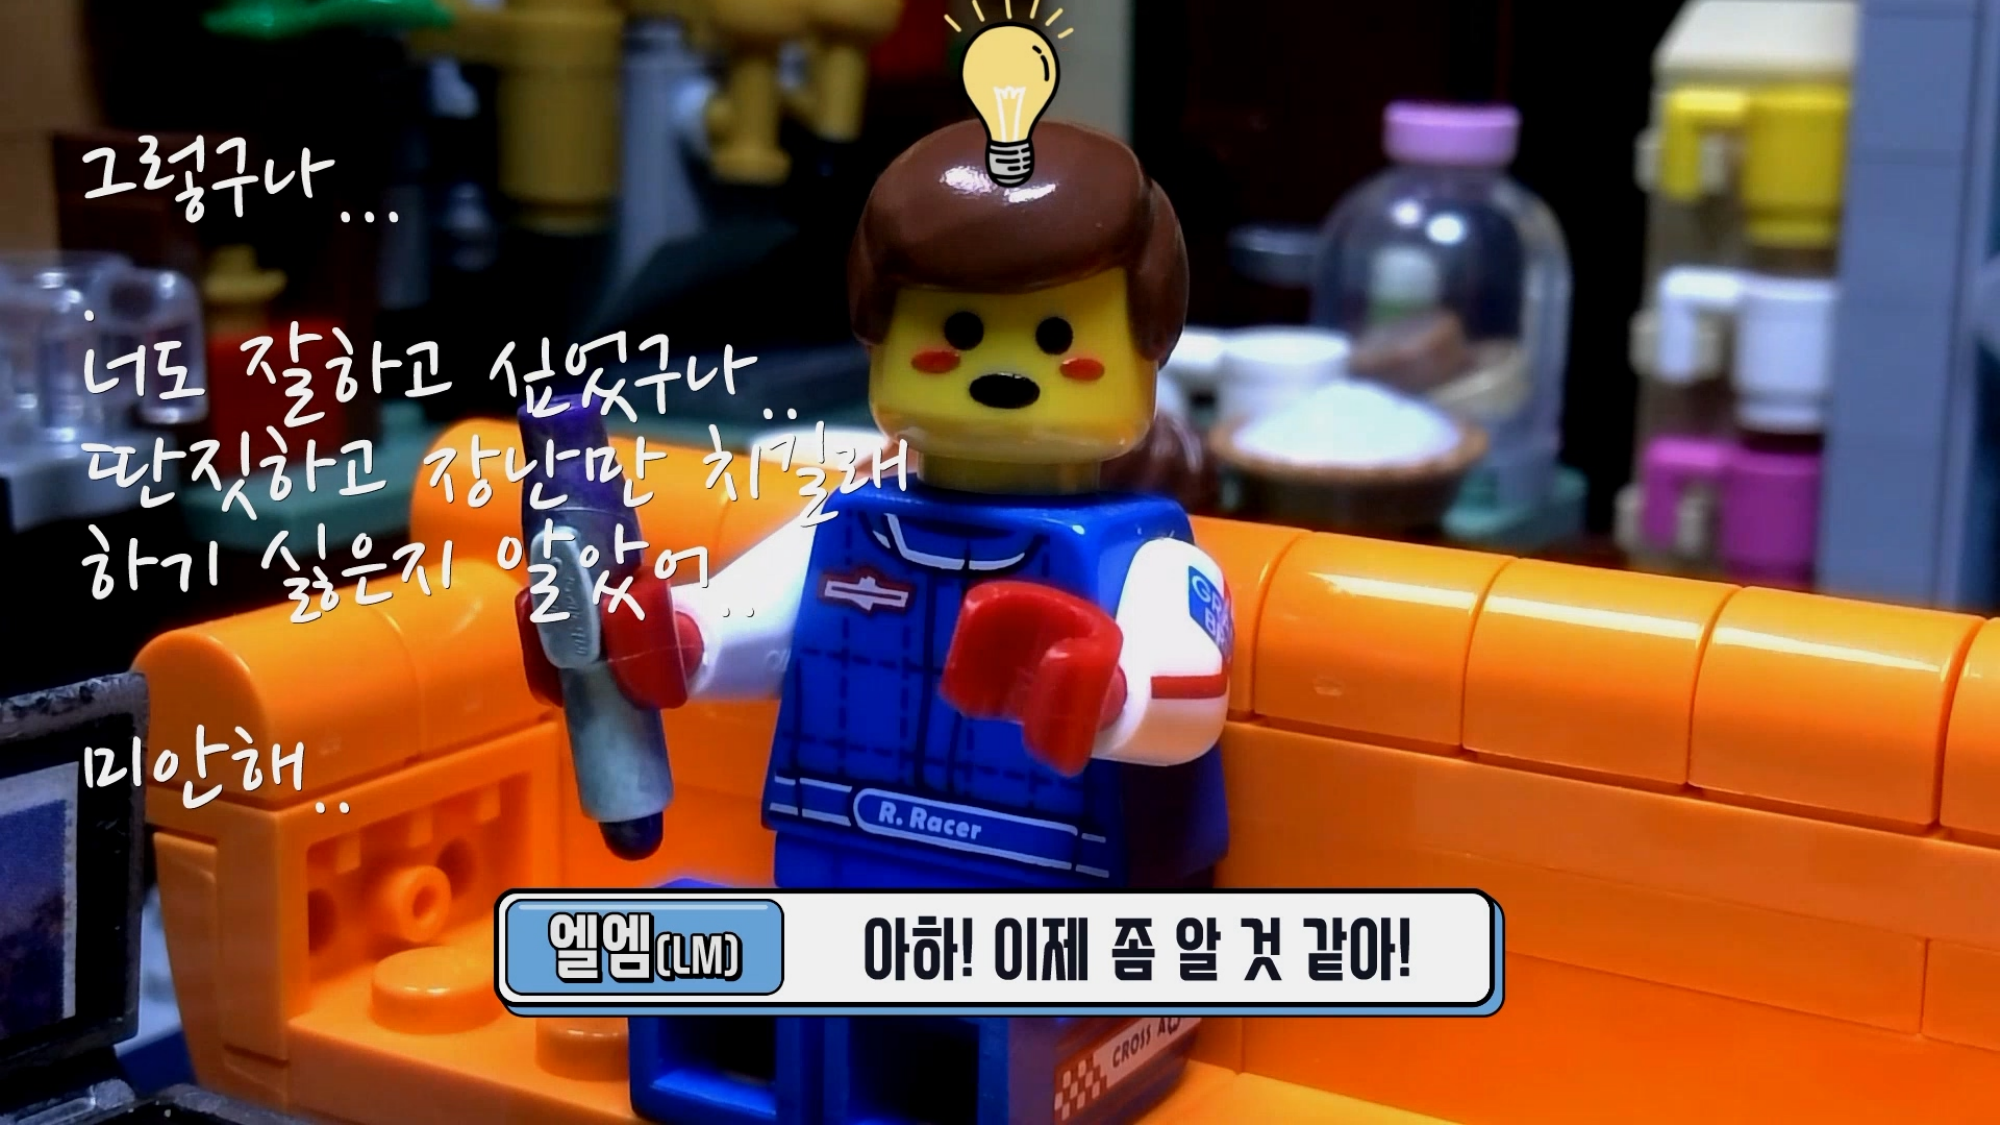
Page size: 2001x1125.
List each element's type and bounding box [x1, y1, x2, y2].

list [0, 0, 2000, 1125]
